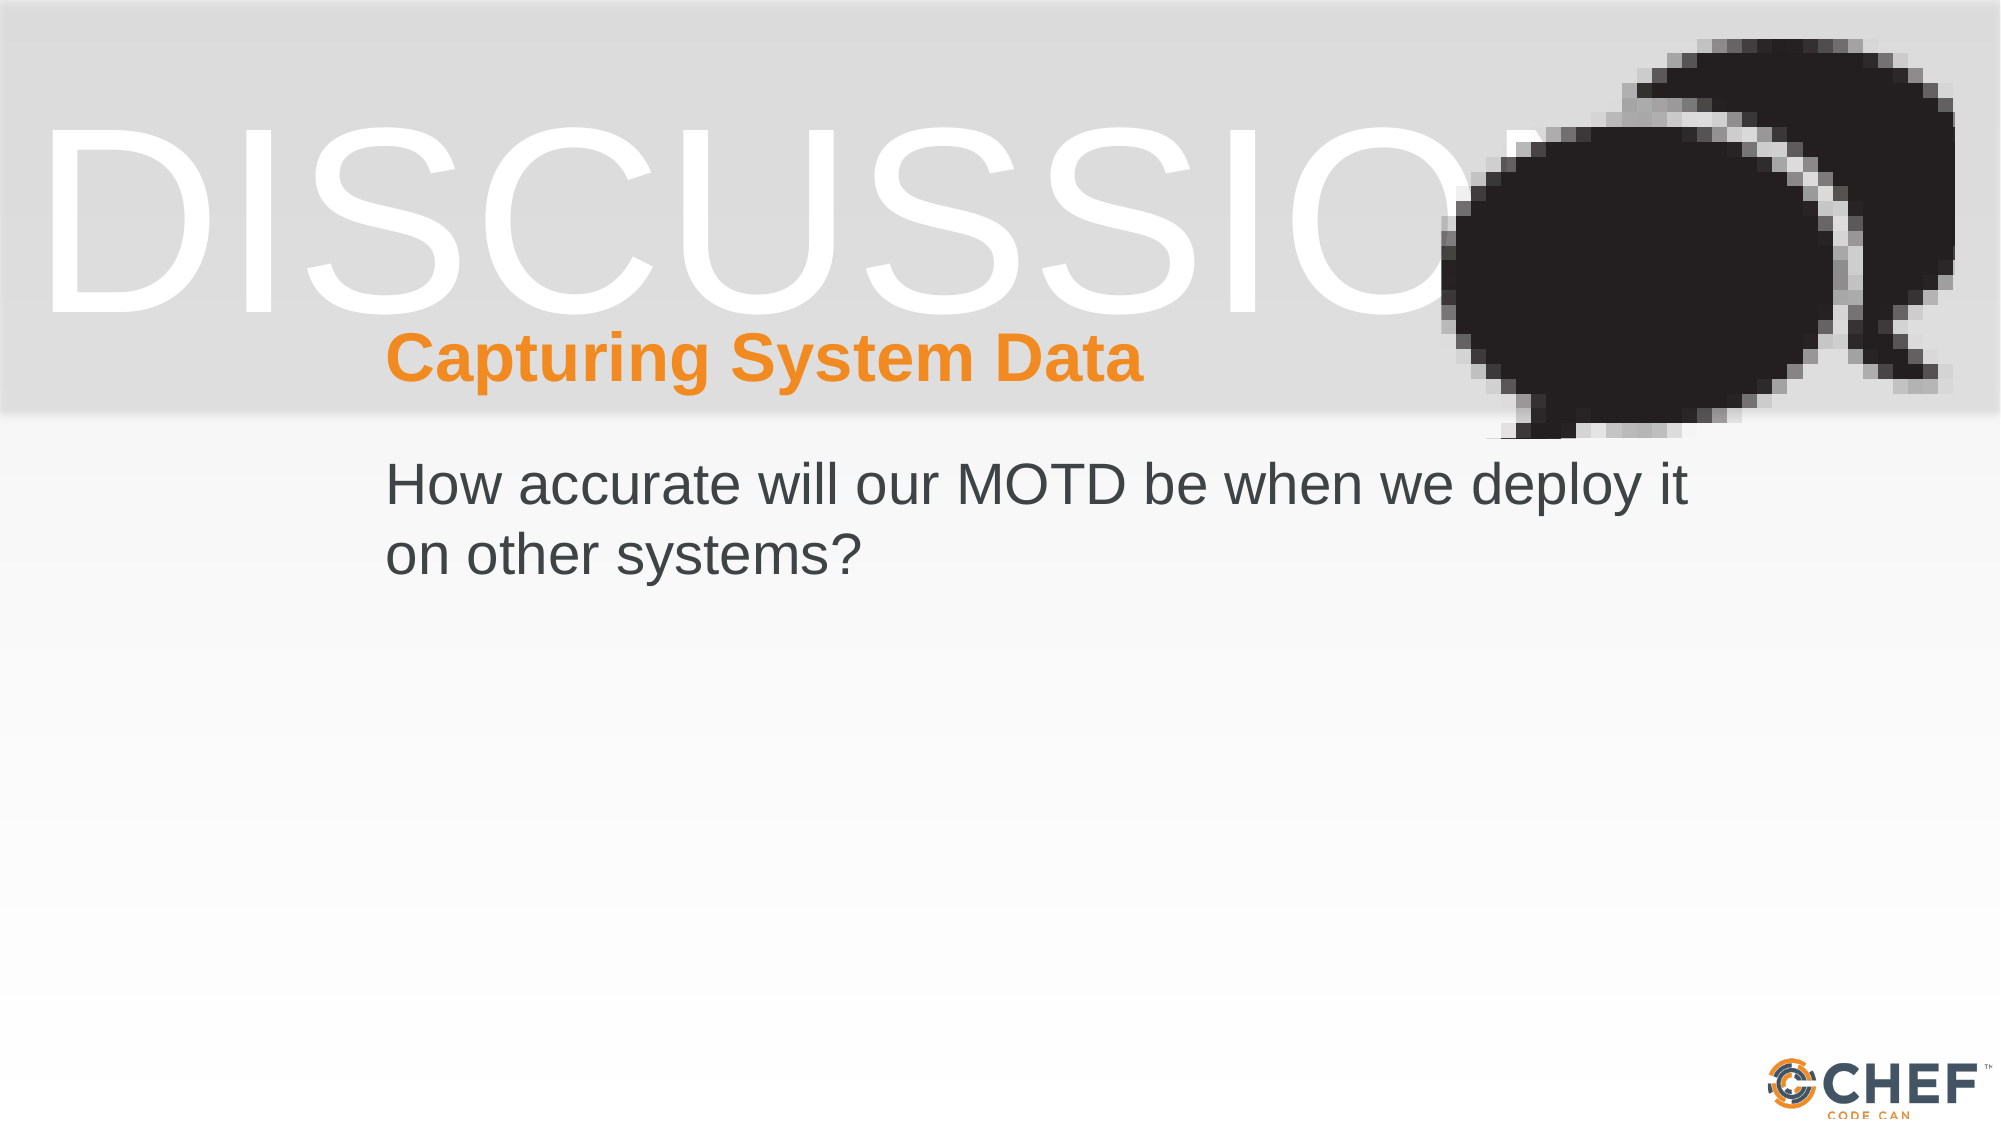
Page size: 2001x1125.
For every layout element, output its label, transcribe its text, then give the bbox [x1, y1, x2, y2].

subtitle How accurate will our MOTD be when we deploy it on other systems? [370, 431, 1721, 745]
title Capturing System Data [370, 307, 1721, 412]
